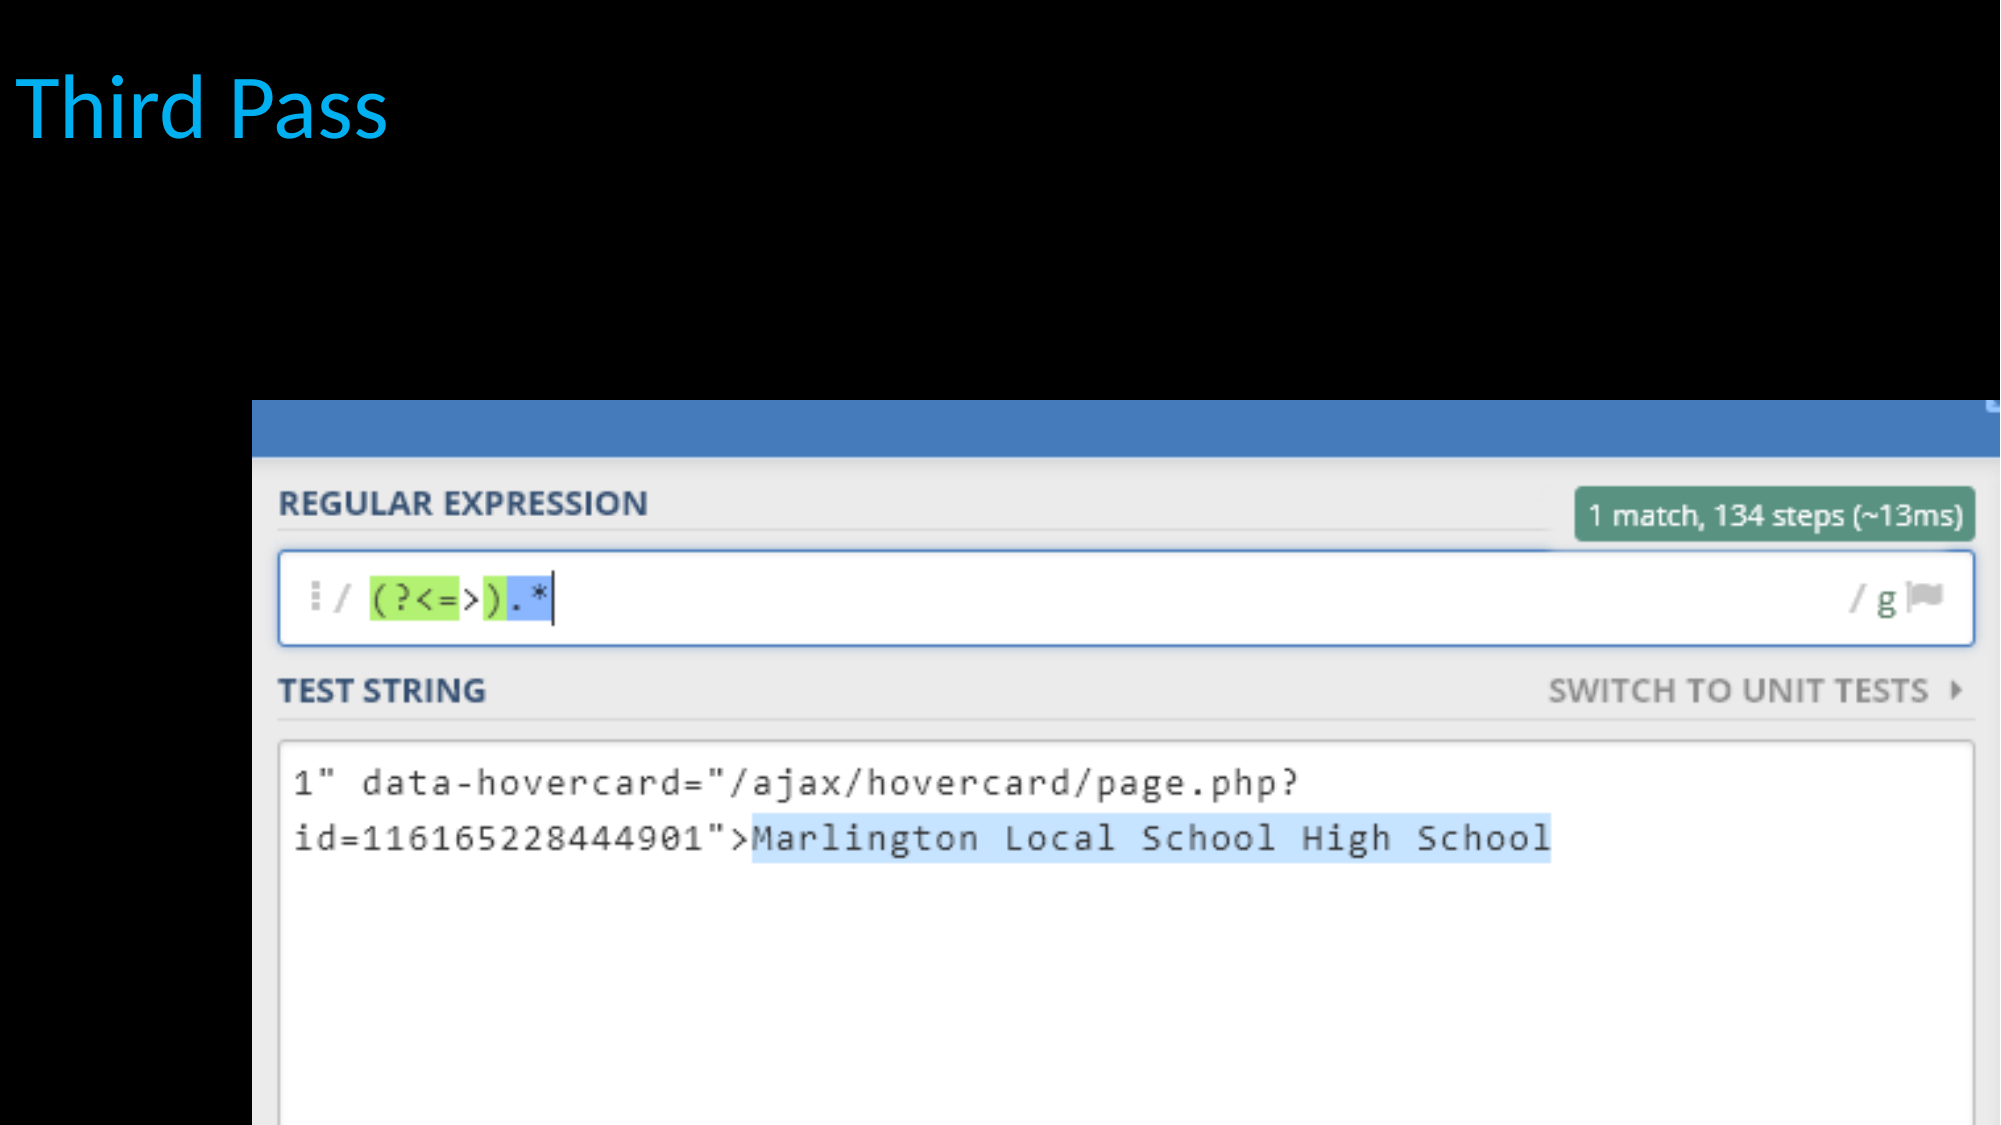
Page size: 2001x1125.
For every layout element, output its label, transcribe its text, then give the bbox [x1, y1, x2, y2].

picture [252, 400, 2000, 1125]
title Third Pass [0, 0, 1725, 218]
